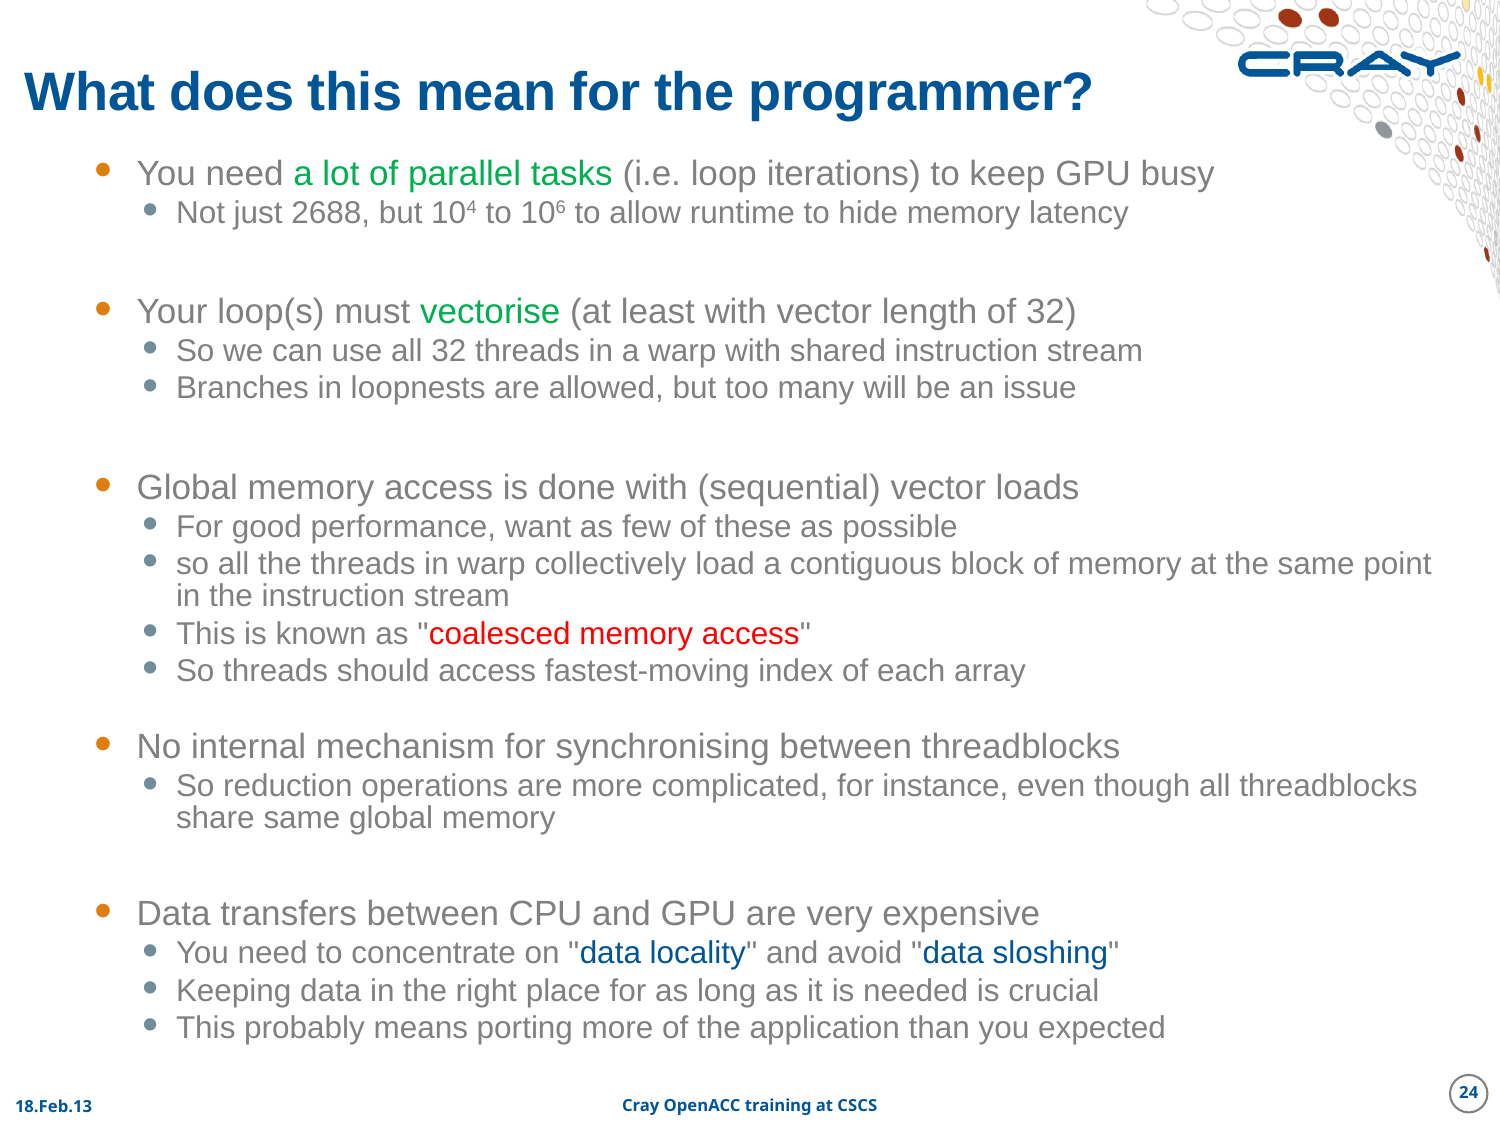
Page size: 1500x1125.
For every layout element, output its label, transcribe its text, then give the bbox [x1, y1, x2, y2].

picture [0, 0, 1500, 1125]
slide_number 24 [1448, 1073, 1489, 1114]
list You need a lot of parallel tasks (i.e. loop iterations) to keep GPU busy Not just 2688, but 104 to 106 to allow runtime to hide memory latency Your loop(s) must vectorise (at least with vector length of 32) So we can use all 32 threads in a warp with shared instruction stream Branches in loopnests are allowed, but too many will be an issue Global memory access is done with (sequential) vector loads For good performance, want as few of these as possible so all the threads in warp collectively load a contiguous block of memory at the same point in the instruction stream This is known as "coalesced memory access" So threads should access fastest-moving index of each array No internal mechanism for synchronising between threadblocks So reduction operations are more complicated, for instance, even though all threadblocks share same global memory Data transfers between CPU and GPU are very expensive You need to concentrate on "data locality" and avoid "data sloshing" Keeping data in the right place for as long as it is needed is crucial This probably means porting more of the application than you expected [24, 149, 1463, 1063]
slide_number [0, 1087, 350, 1125]
title What does this mean for the programmer? [24, 24, 1225, 149]
footer Cray OpenACC training at CSCS [512, 1087, 988, 1125]
